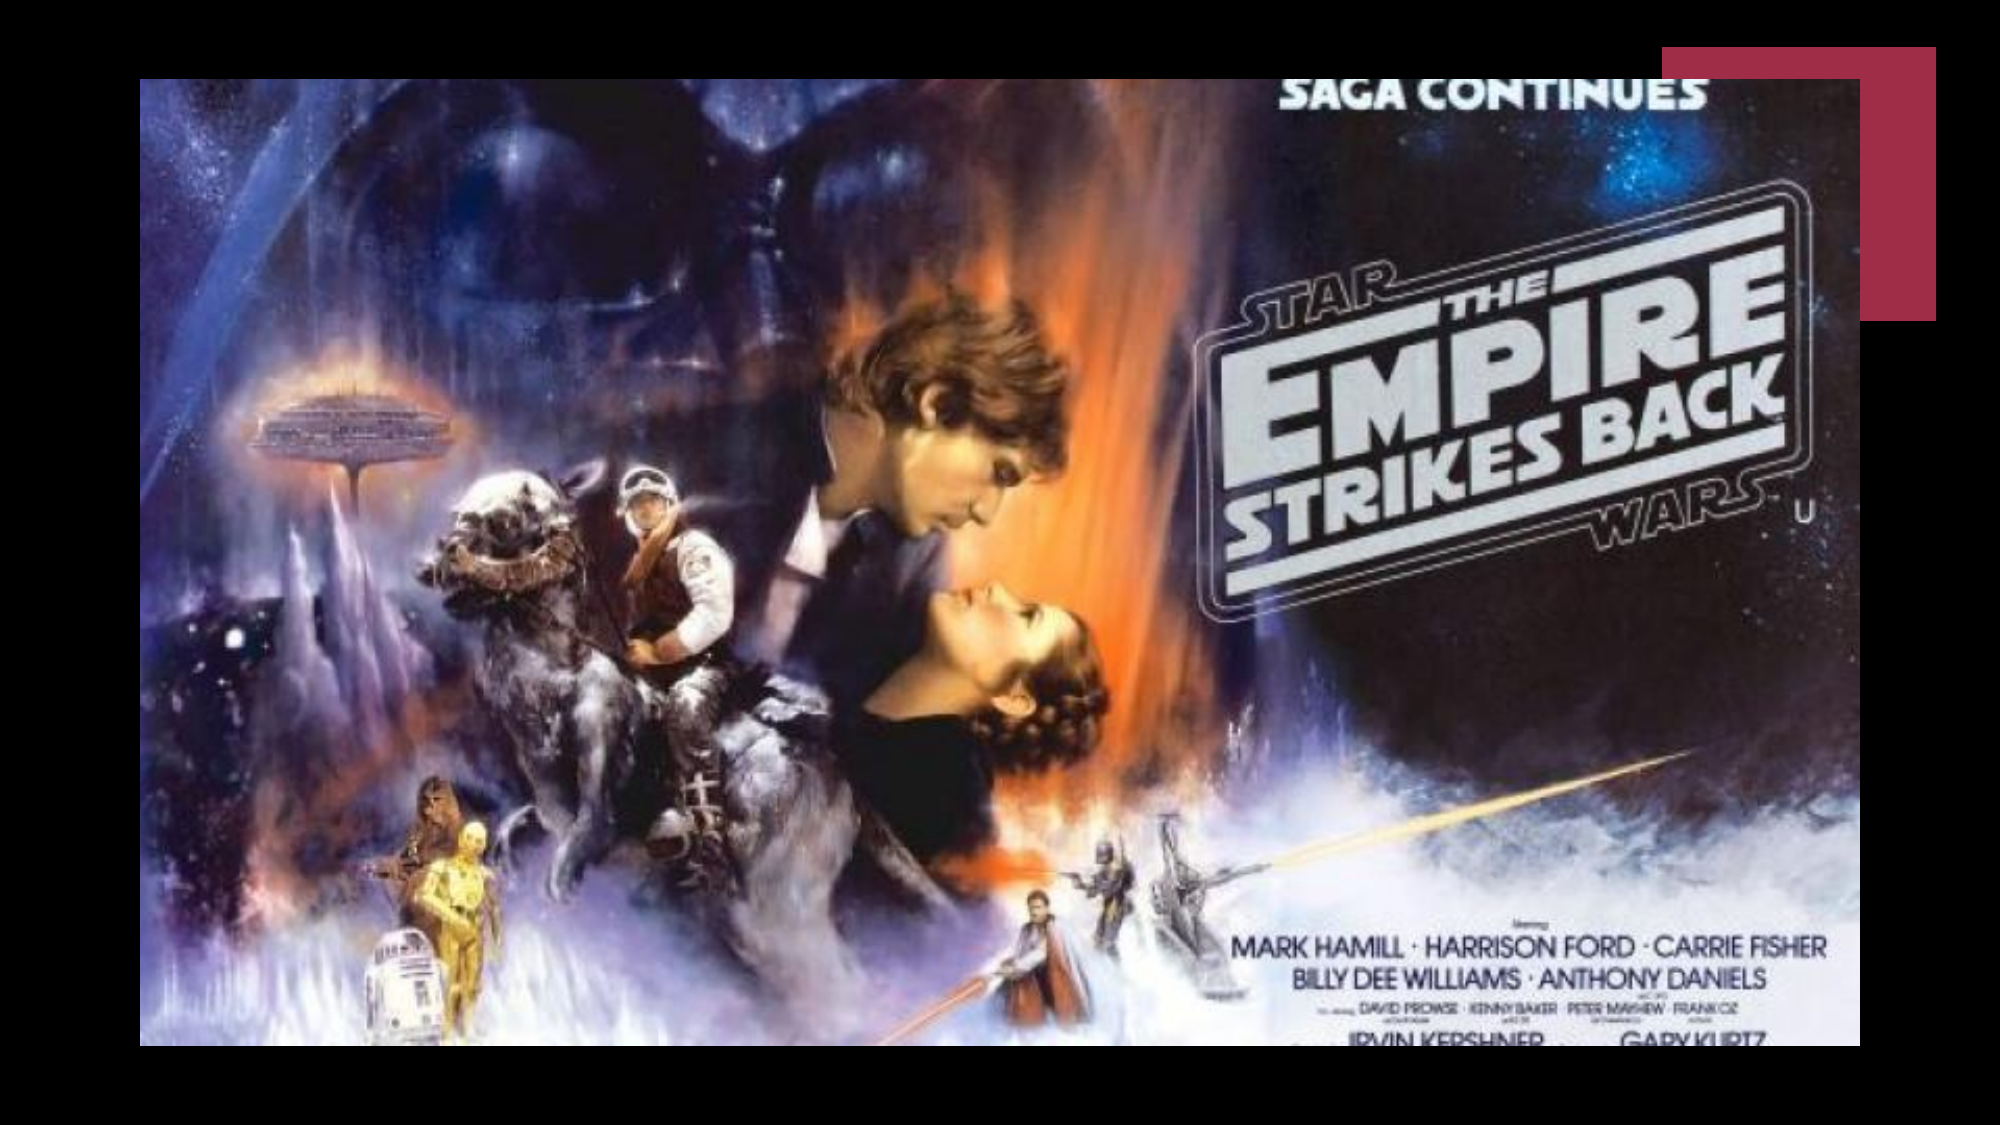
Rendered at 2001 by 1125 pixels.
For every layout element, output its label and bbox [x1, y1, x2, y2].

text_box [1661, 46, 1937, 322]
picture [140, 79, 1860, 1046]
